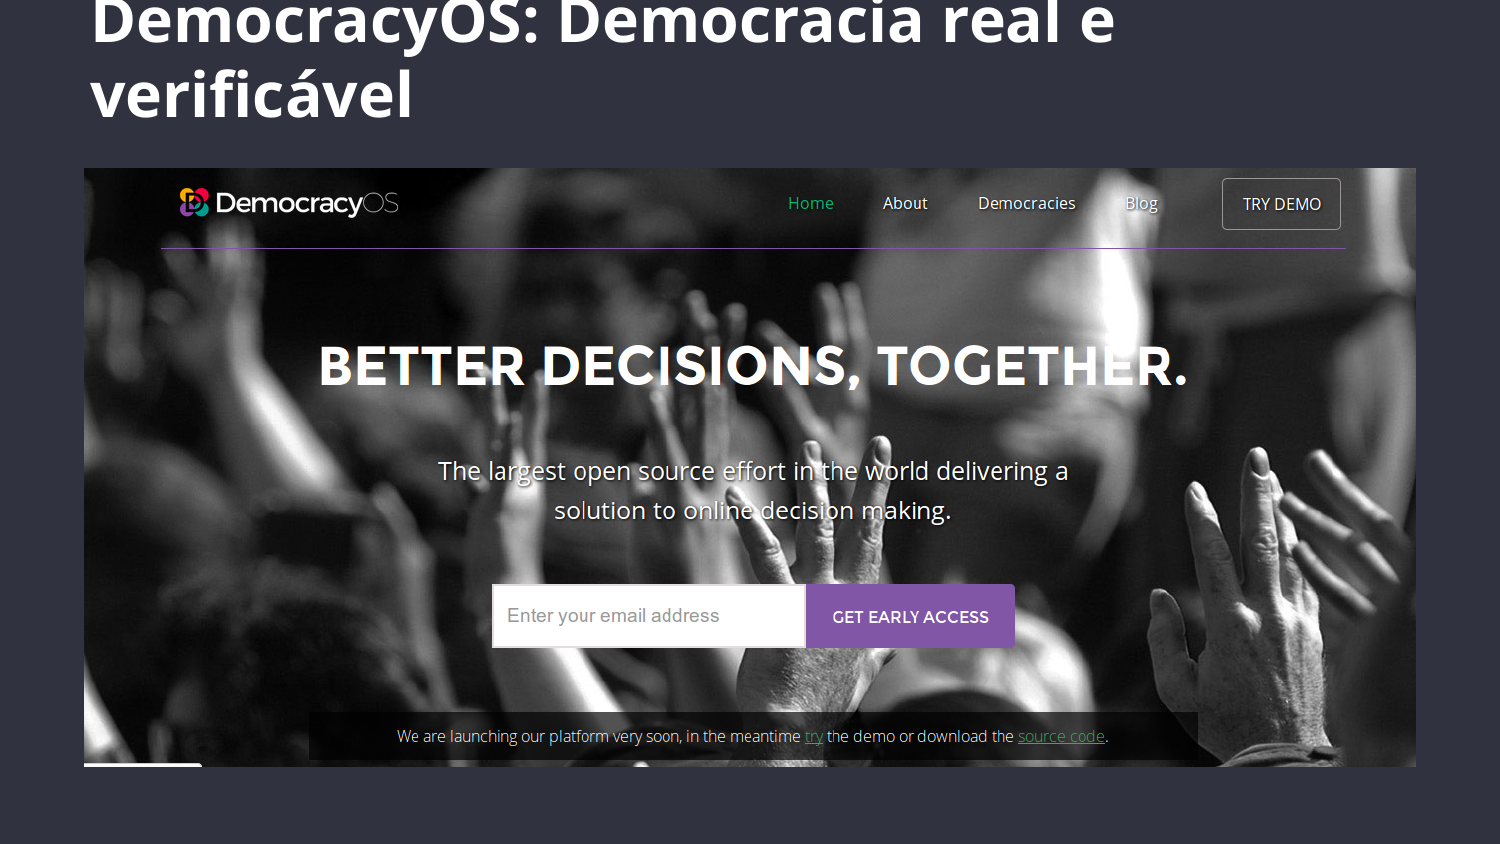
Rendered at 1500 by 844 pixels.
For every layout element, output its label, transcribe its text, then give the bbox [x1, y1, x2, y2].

picture [84, 168, 1416, 768]
title DemocracyOS: Democracia real e verificável [75, 37, 1406, 145]
